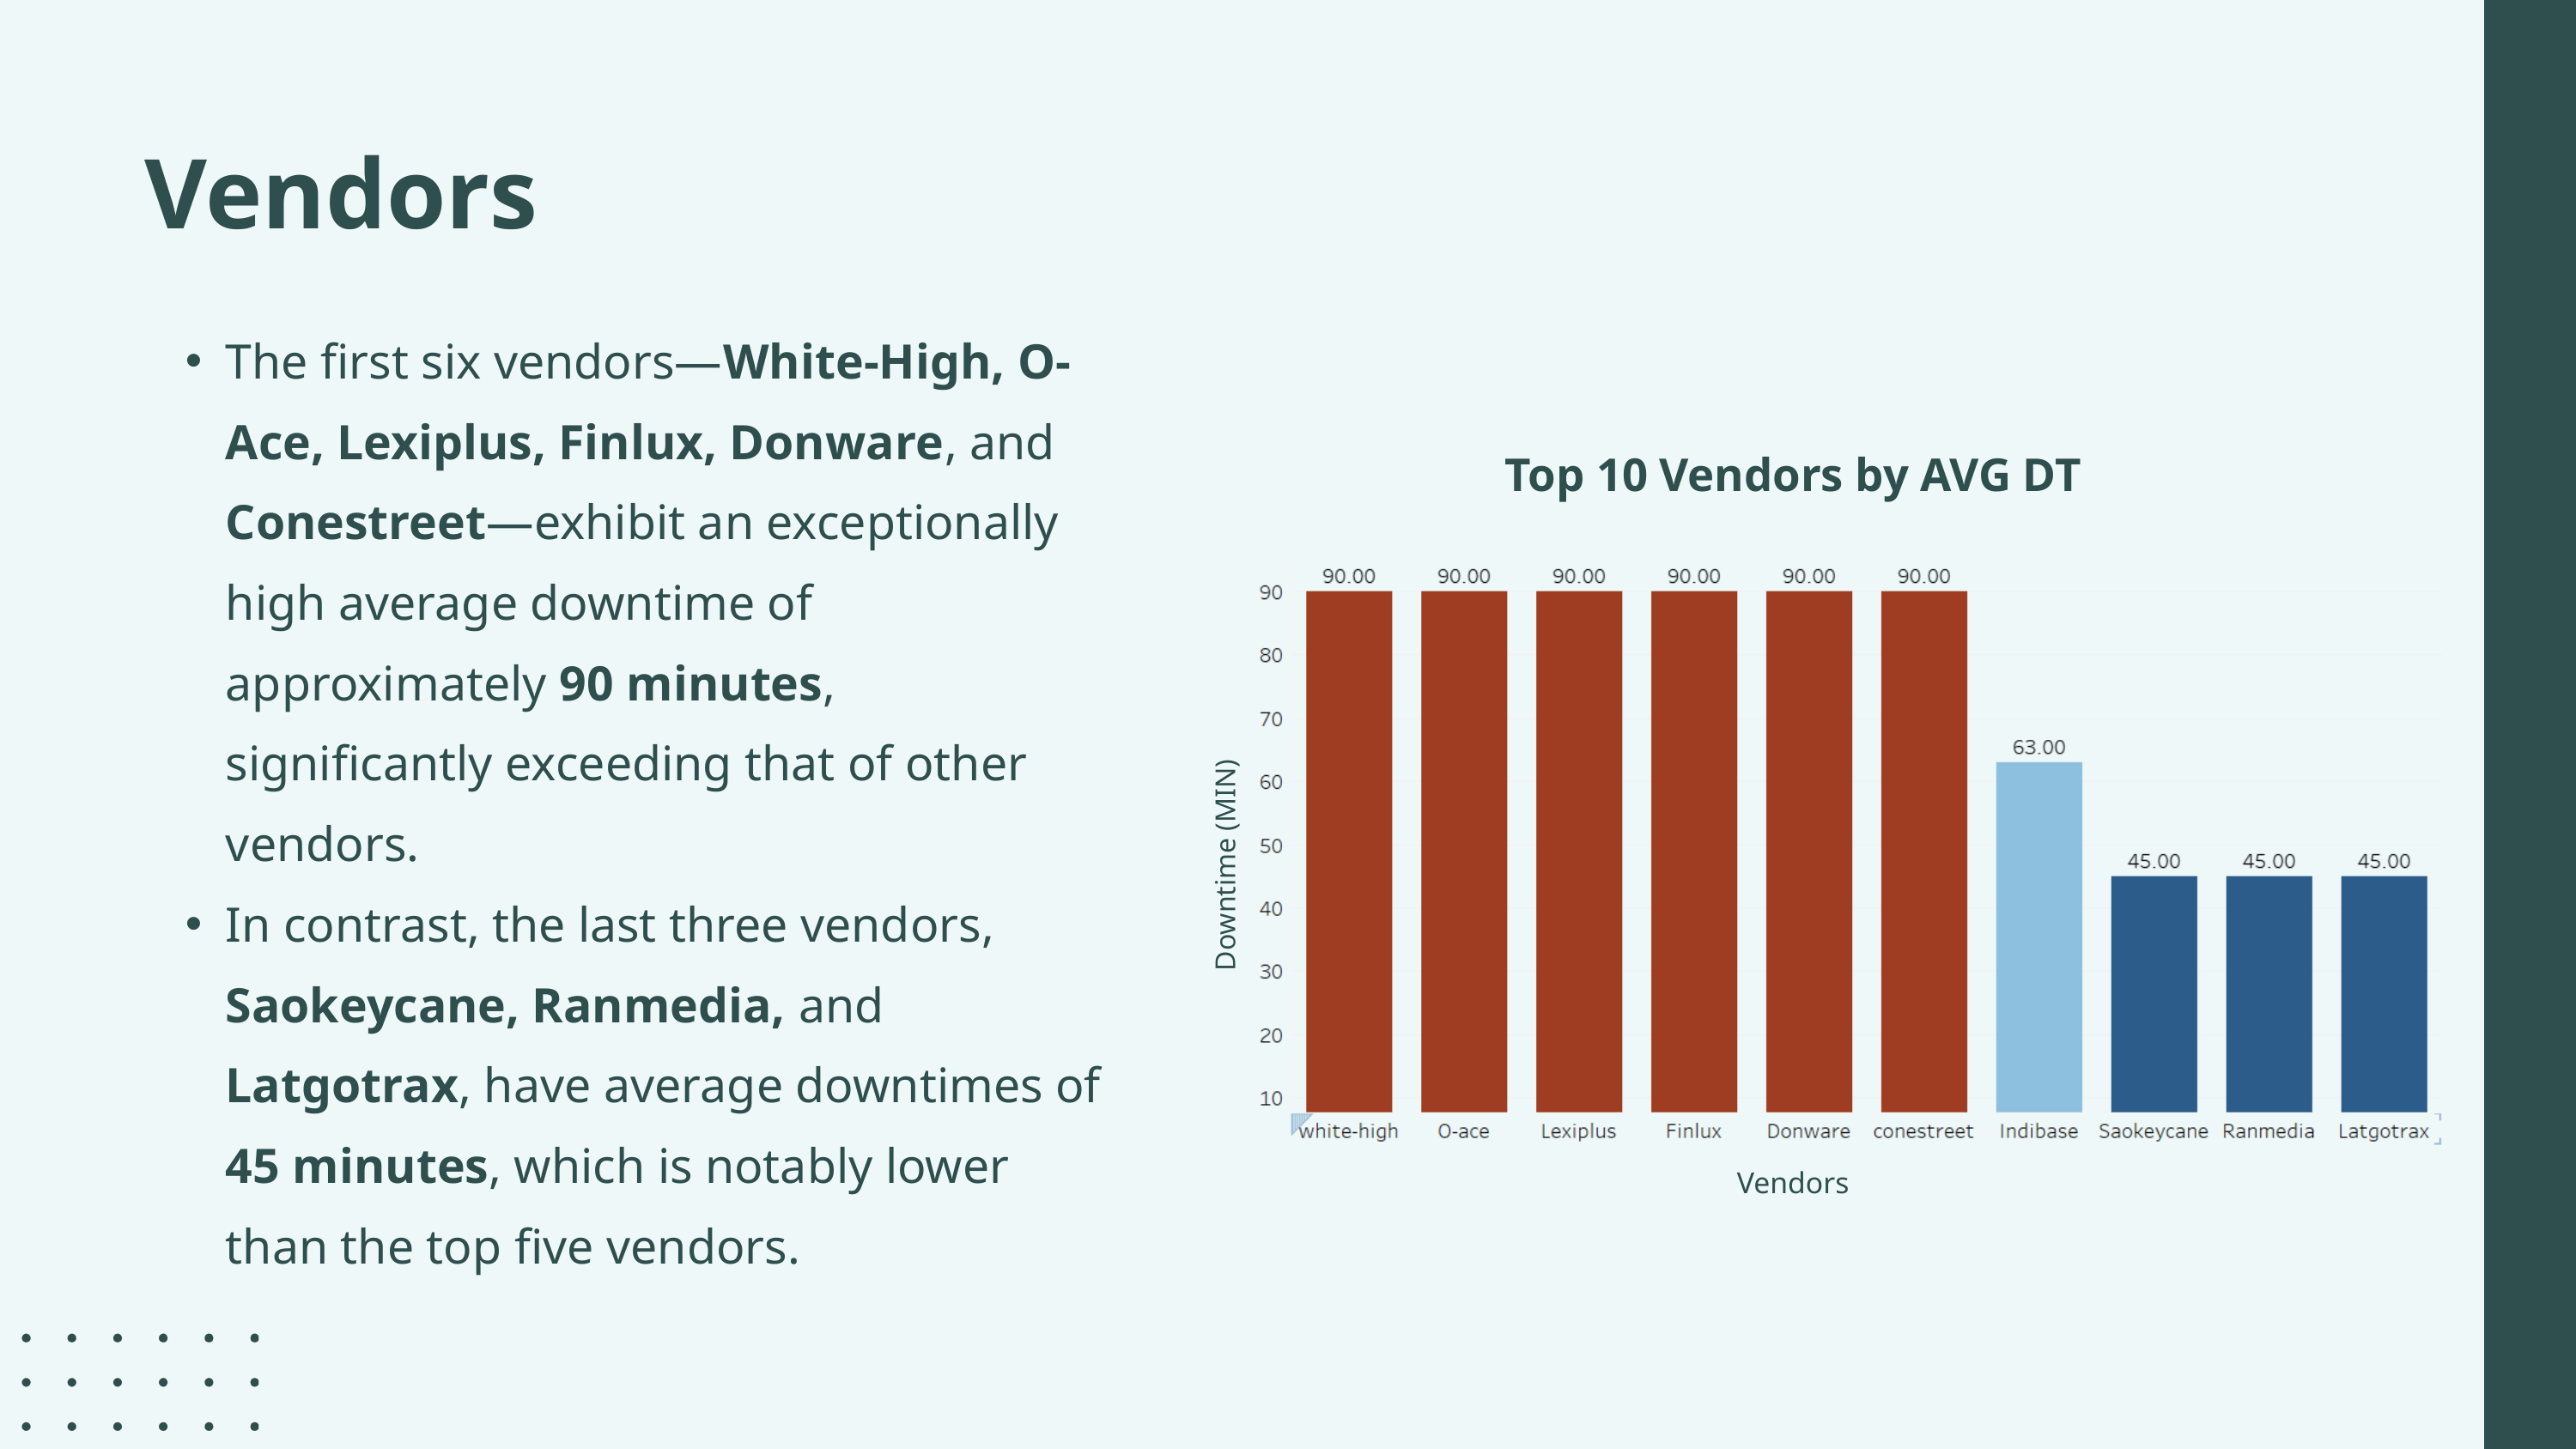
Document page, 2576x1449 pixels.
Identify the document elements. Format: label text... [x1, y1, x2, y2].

text_box Top 10 Vendors by AVG DT [1495, 453, 2091, 501]
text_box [0, 791, 2576, 903]
text_box Downtime (MIN) [1212, 707, 1242, 788]
text_box Vendors [144, 147, 550, 248]
text_box Vendors [1733, 1169, 1853, 1200]
text_box The first six vendors—White-High, O-Ace, Lexiplus, Finlux, Donware, and Conestreet—exhibit an exceptionally high average downtime of approximately 90 minutes, significantly exceeding that of other vendors. In contrast, the last three vendors, Saokeycane, Ranmedia, and Latgotrax, have average downtimes of 45 minutes, which is notably lower than the top five vendors. [144, 912, 1109, 1355]
text_box [0, 1333, 259, 1449]
text_box Downtime (MIN) [1212, 912, 1242, 1023]
text_box [1242, 562, 2464, 788]
text_box [1242, 912, 2464, 1168]
text_box The first six vendors—White-High, O-Ace, Lexiplus, Finlux, Donware, and Conestreet—exhibit an exceptionally high average downtime of approximately 90 minutes, significantly exceeding that of other vendors. In contrast, the last three vendors, Saokeycane, Ranmedia, and Latgotrax, have average downtimes of 45 minutes, which is notably lower than the top five vendors. [144, 307, 1109, 788]
